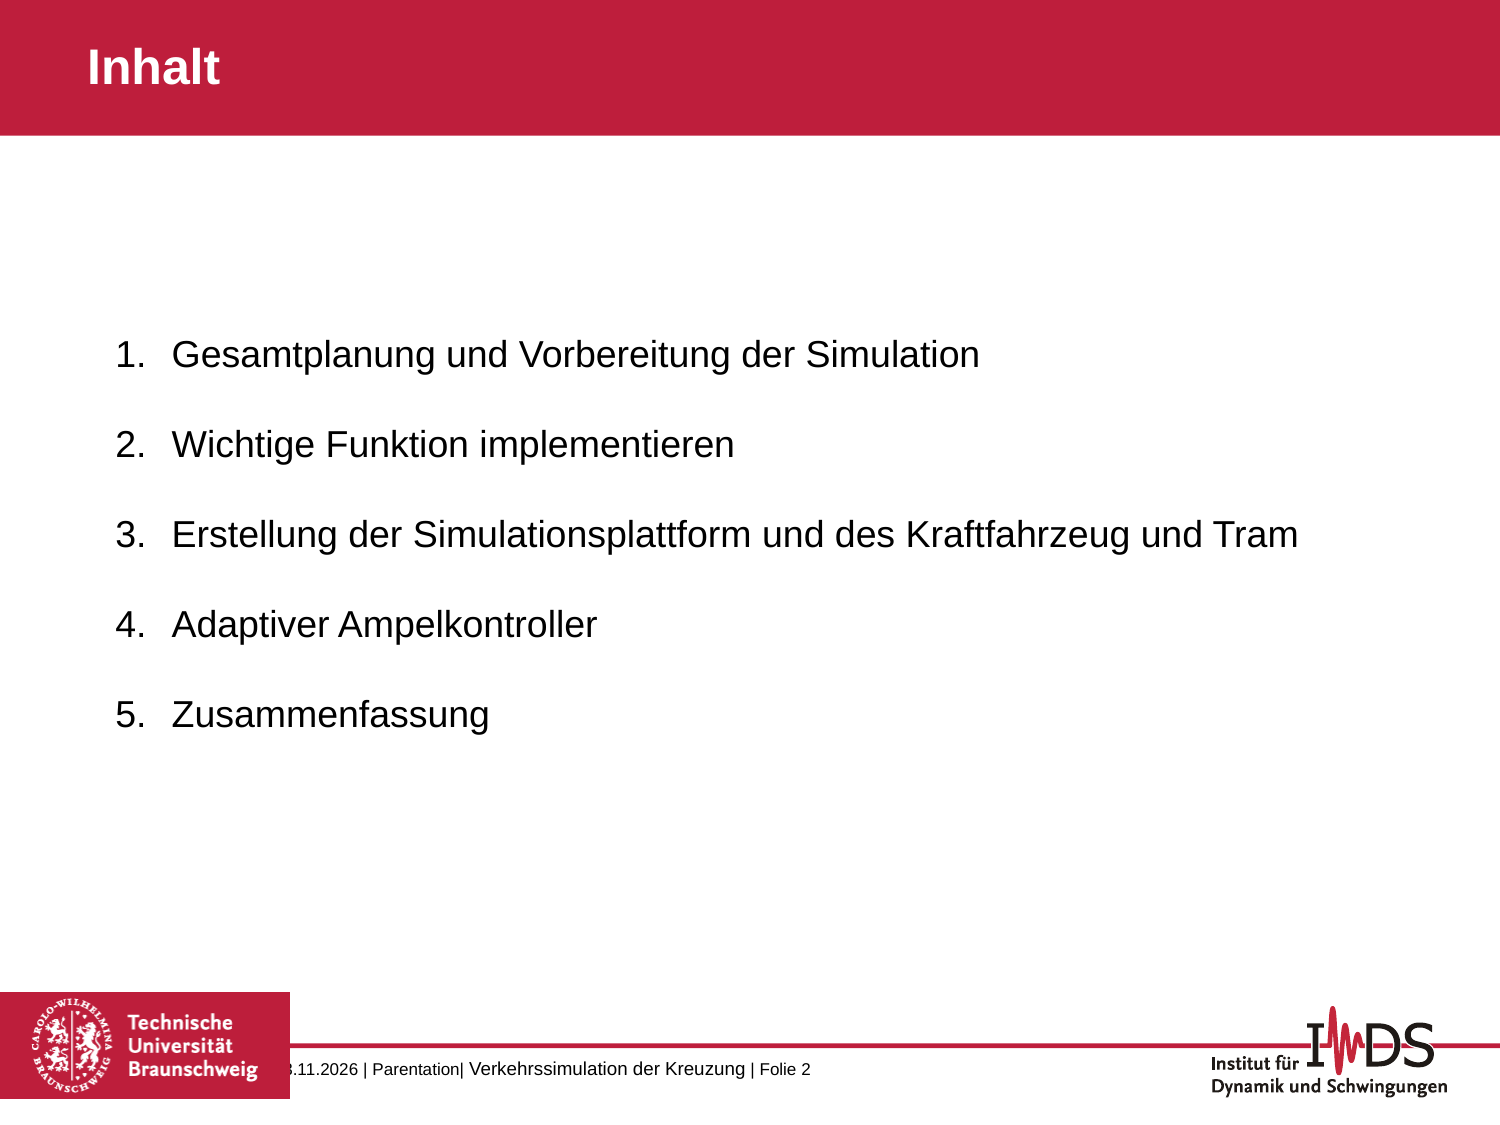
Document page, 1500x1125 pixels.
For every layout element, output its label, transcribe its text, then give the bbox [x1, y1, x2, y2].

text_box Gesamtplanung und Vorbereitung der Simulation Wichtige Funktion implementieren Erstellung der Simulationsplattform und des Kraftfahrzeug und Tram Adaptiver Ampelkontroller Zusammenfassung [54, 277, 1477, 743]
list Inhalt [58, 0, 1442, 137]
picture [0, 992, 290, 1099]
